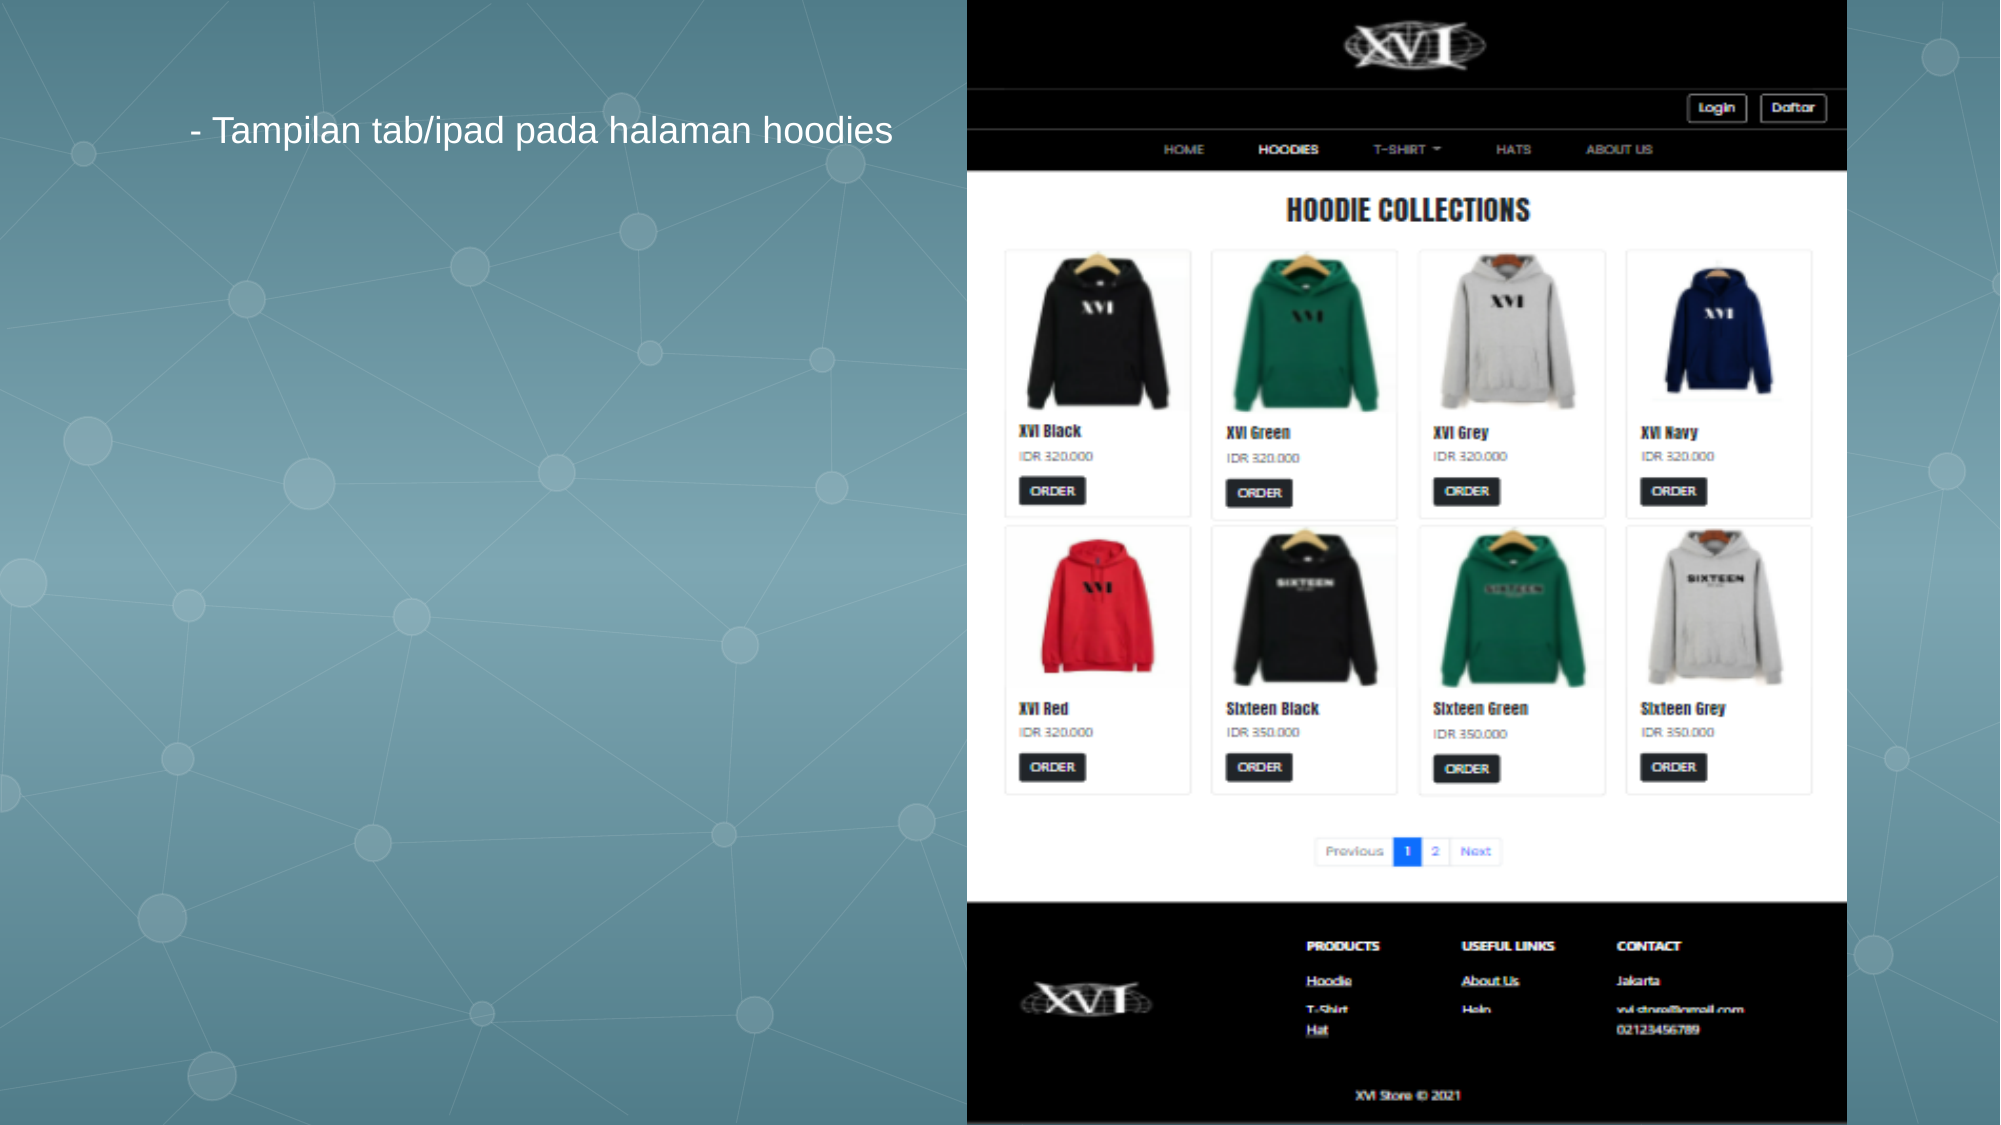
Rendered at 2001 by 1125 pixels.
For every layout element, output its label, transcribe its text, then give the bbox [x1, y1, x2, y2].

text_box - Tampilan tab/ipad pada halaman hoodies [174, 99, 909, 159]
picture [966, 0, 1847, 1125]
